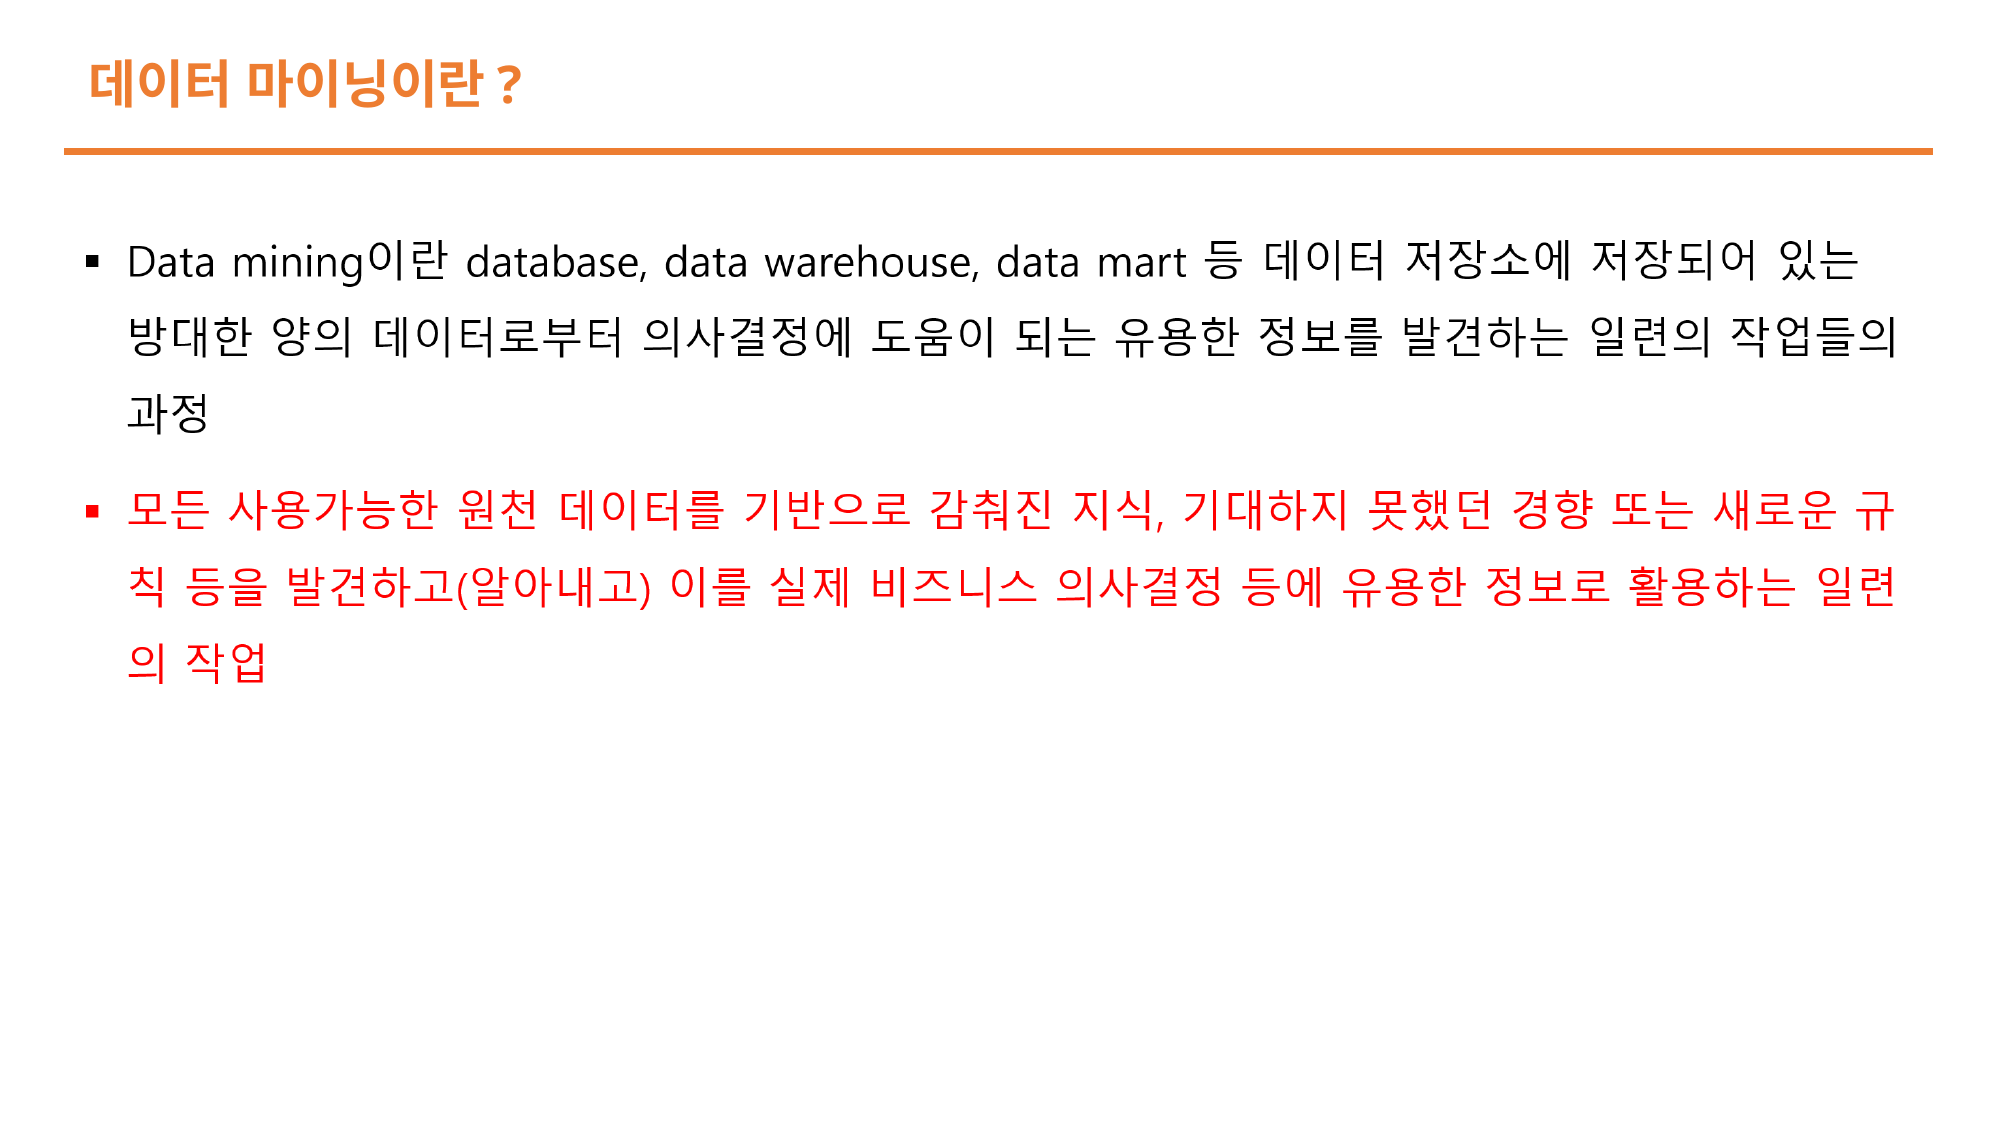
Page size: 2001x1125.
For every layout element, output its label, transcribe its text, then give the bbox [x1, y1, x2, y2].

picture [74, 233, 1903, 699]
text_box 데이터 마이닝이란? [74, 43, 1314, 122]
